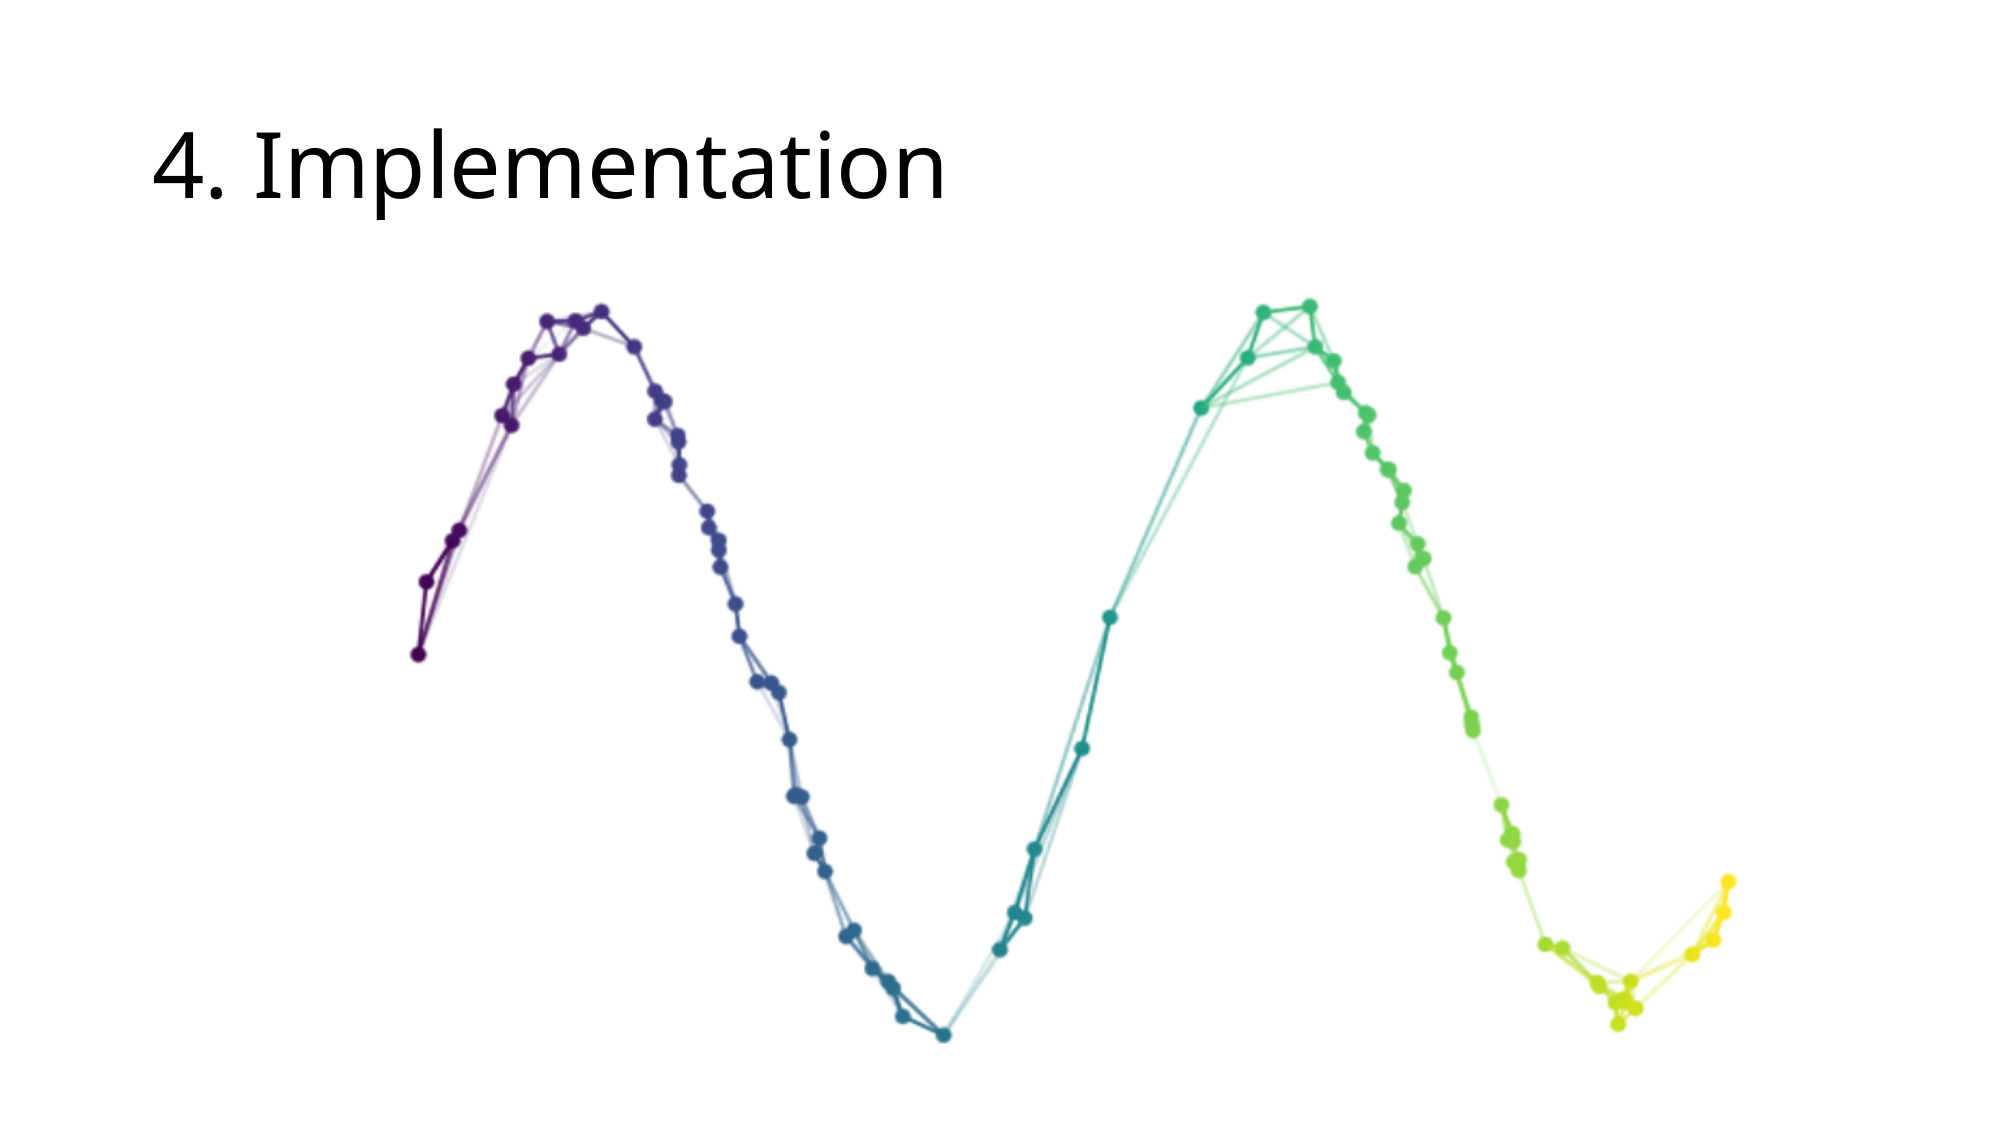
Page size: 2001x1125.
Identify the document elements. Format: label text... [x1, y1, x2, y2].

title 4. Implementation [137, 59, 2000, 278]
picture [359, 277, 1778, 1061]
